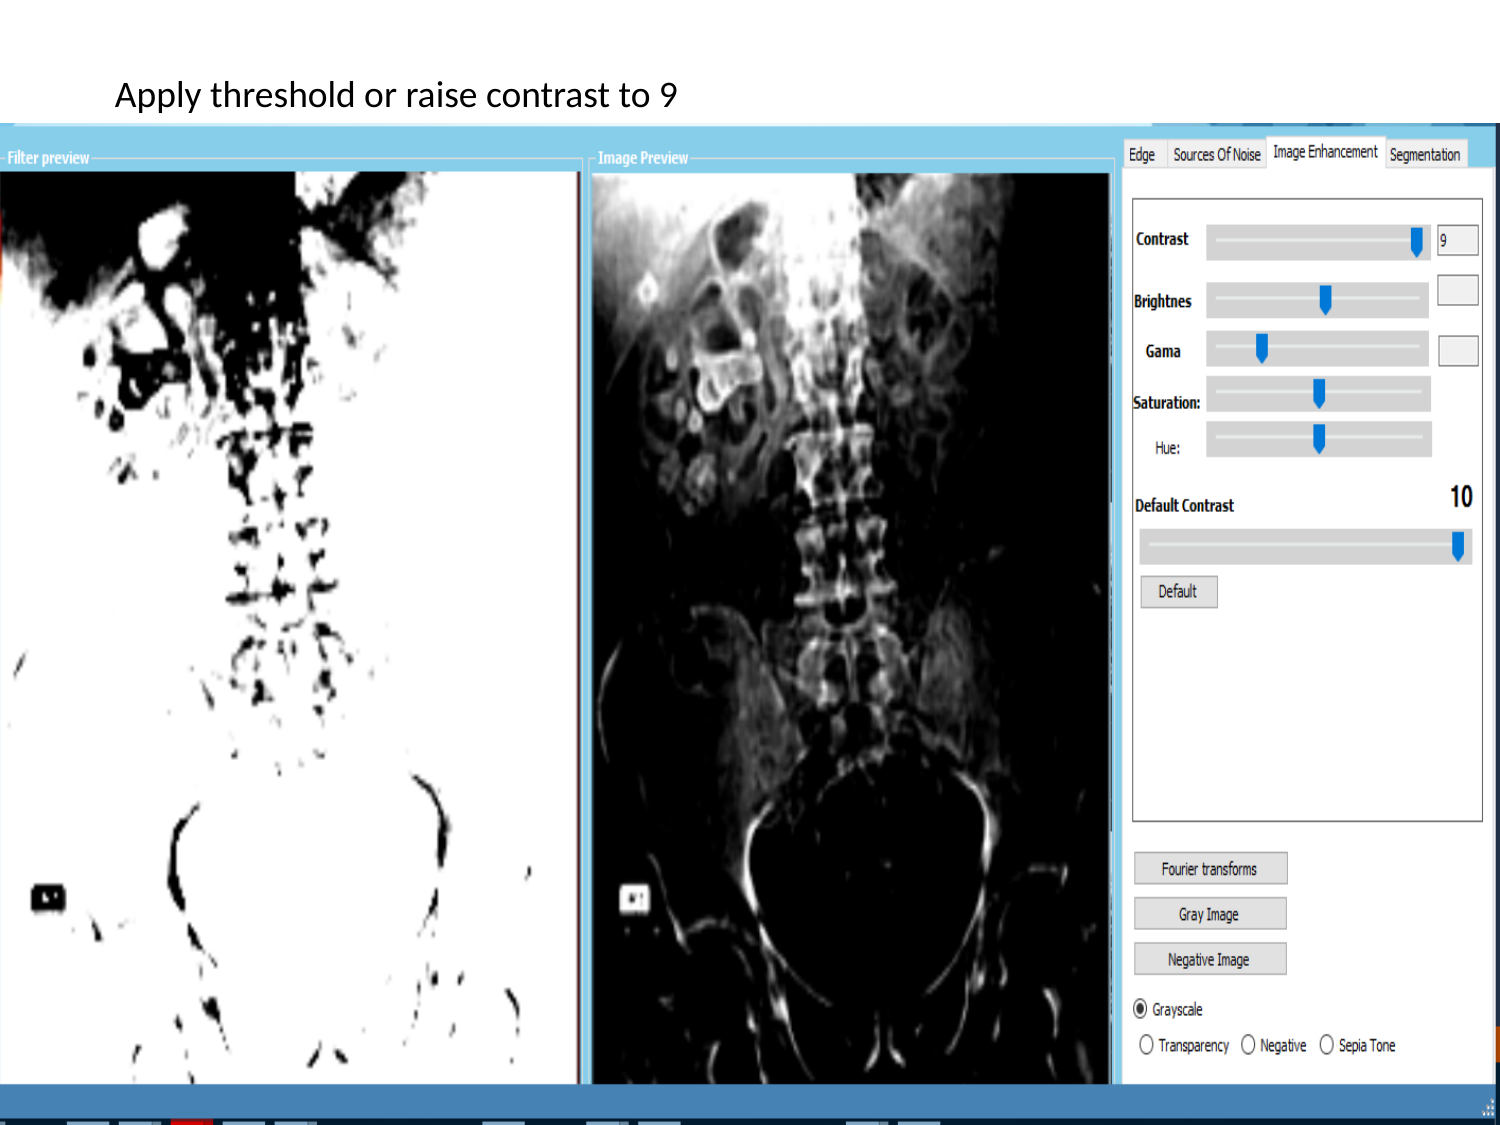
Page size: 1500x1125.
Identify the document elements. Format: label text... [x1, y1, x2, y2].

picture [0, 122, 1500, 1125]
text_box Apply threshold or raise contrast to 9 [100, 62, 694, 121]
